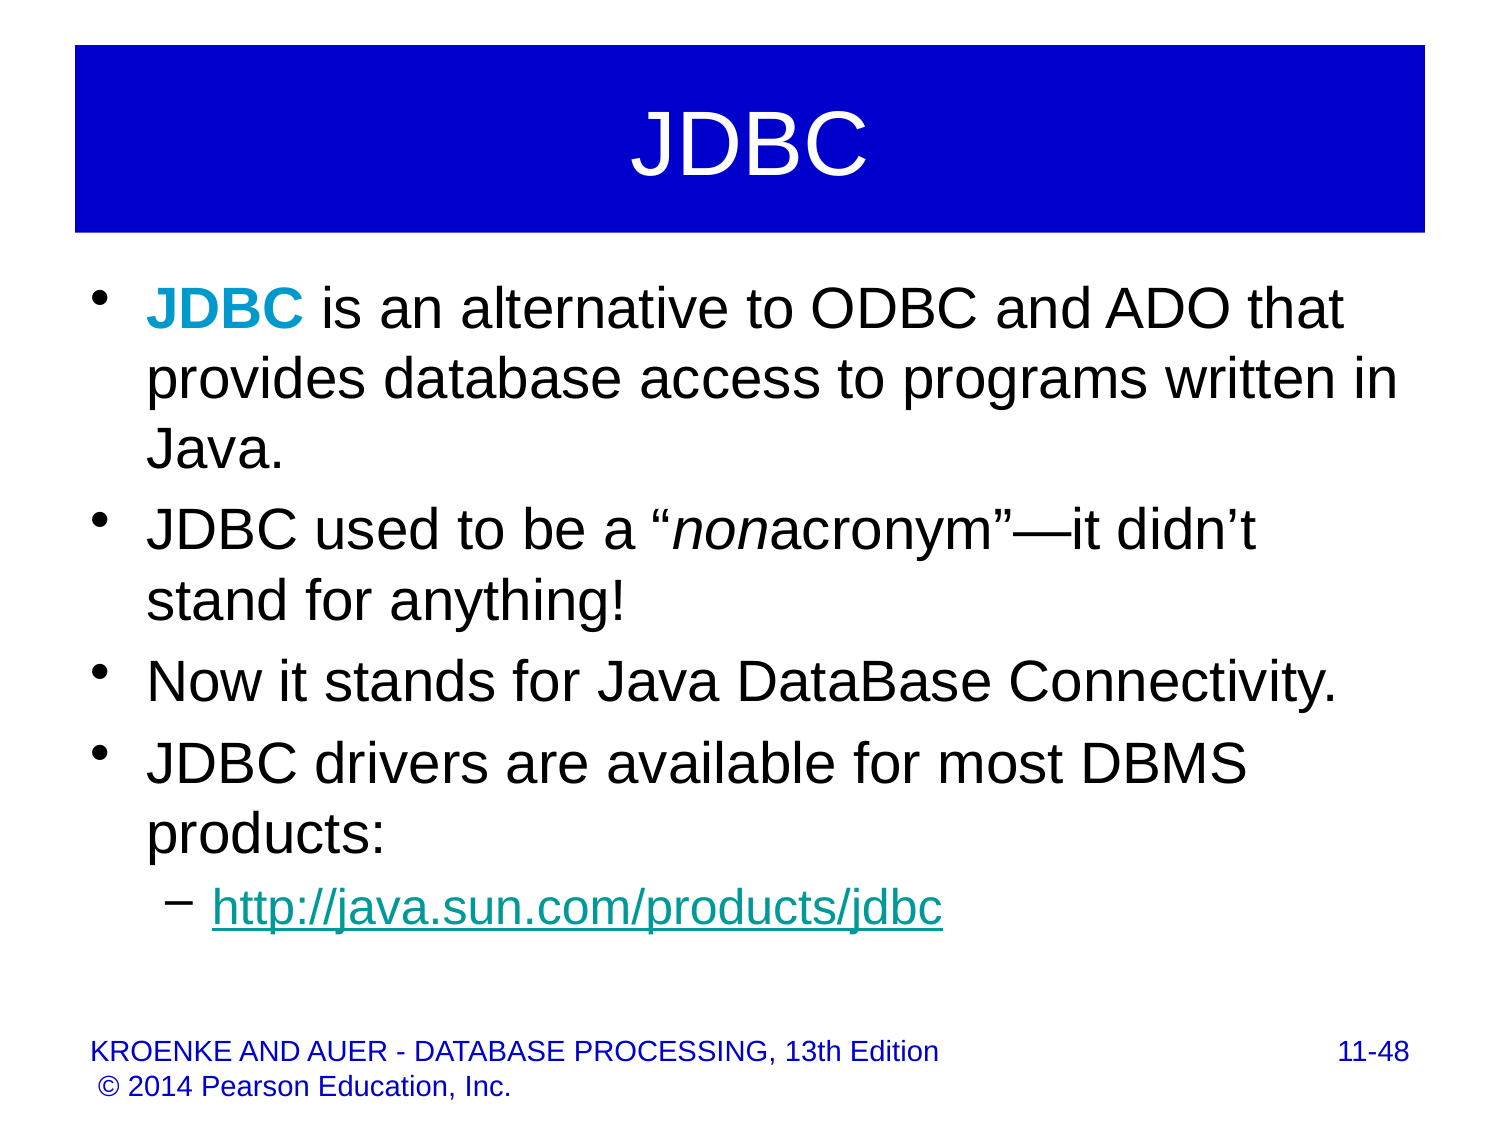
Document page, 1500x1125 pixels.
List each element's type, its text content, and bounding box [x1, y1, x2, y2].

slide_number 11-48 [1074, 1024, 1426, 1103]
list JDBC is an alternative to ODBC and ADO that provides database access to programs written in Java. JDBC used to be a “nonacronym”—it didn’t stand for anything! Now it stands for Java DataBase Connectivity. JDBC drivers are available for most DBMS products: http://java.sun.com/products/jdbc [75, 262, 1425, 1005]
title JDBC [75, 45, 1425, 233]
footer KROENKE AND AUER - DATABASE PROCESSING, 13th Edition © 2014 Pearson Education, Inc. [74, 1024, 963, 1104]
